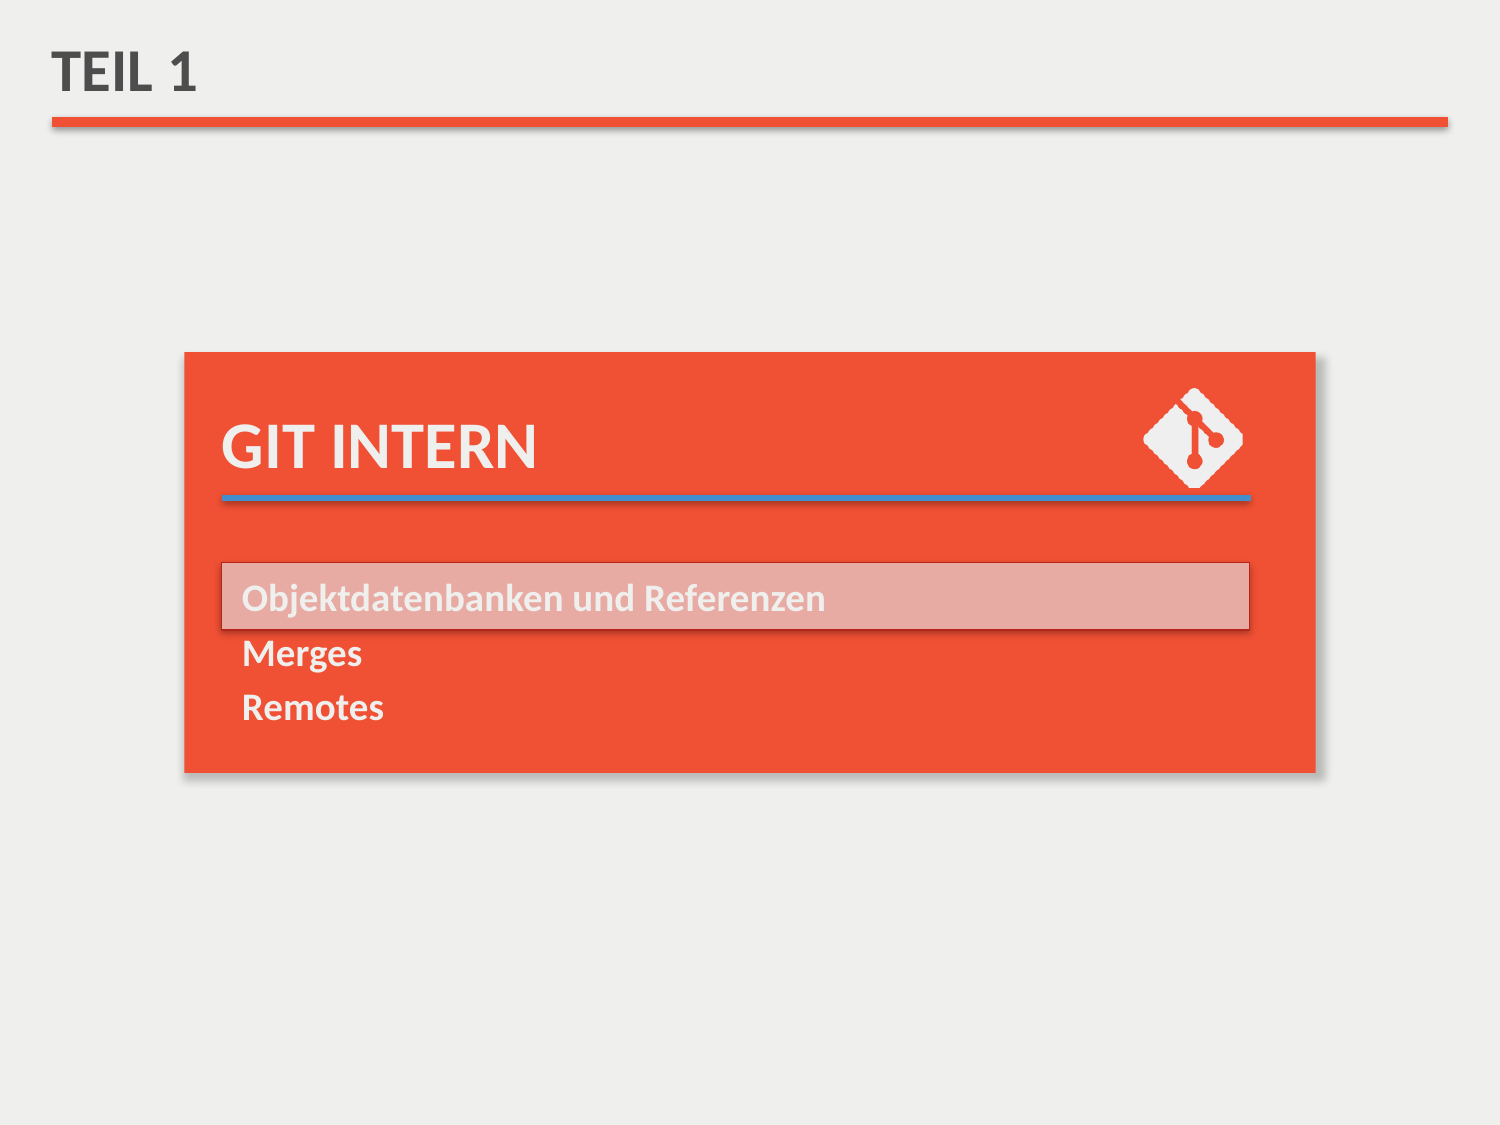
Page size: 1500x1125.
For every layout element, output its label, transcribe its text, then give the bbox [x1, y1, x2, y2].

list GIT INTERN [221, 402, 1273, 534]
text_box Objektdatenbanken und Referenzen Merges Remotes [241, 572, 1293, 730]
title TEIL 1 [51, 30, 1449, 104]
text_box [221, 562, 1251, 631]
